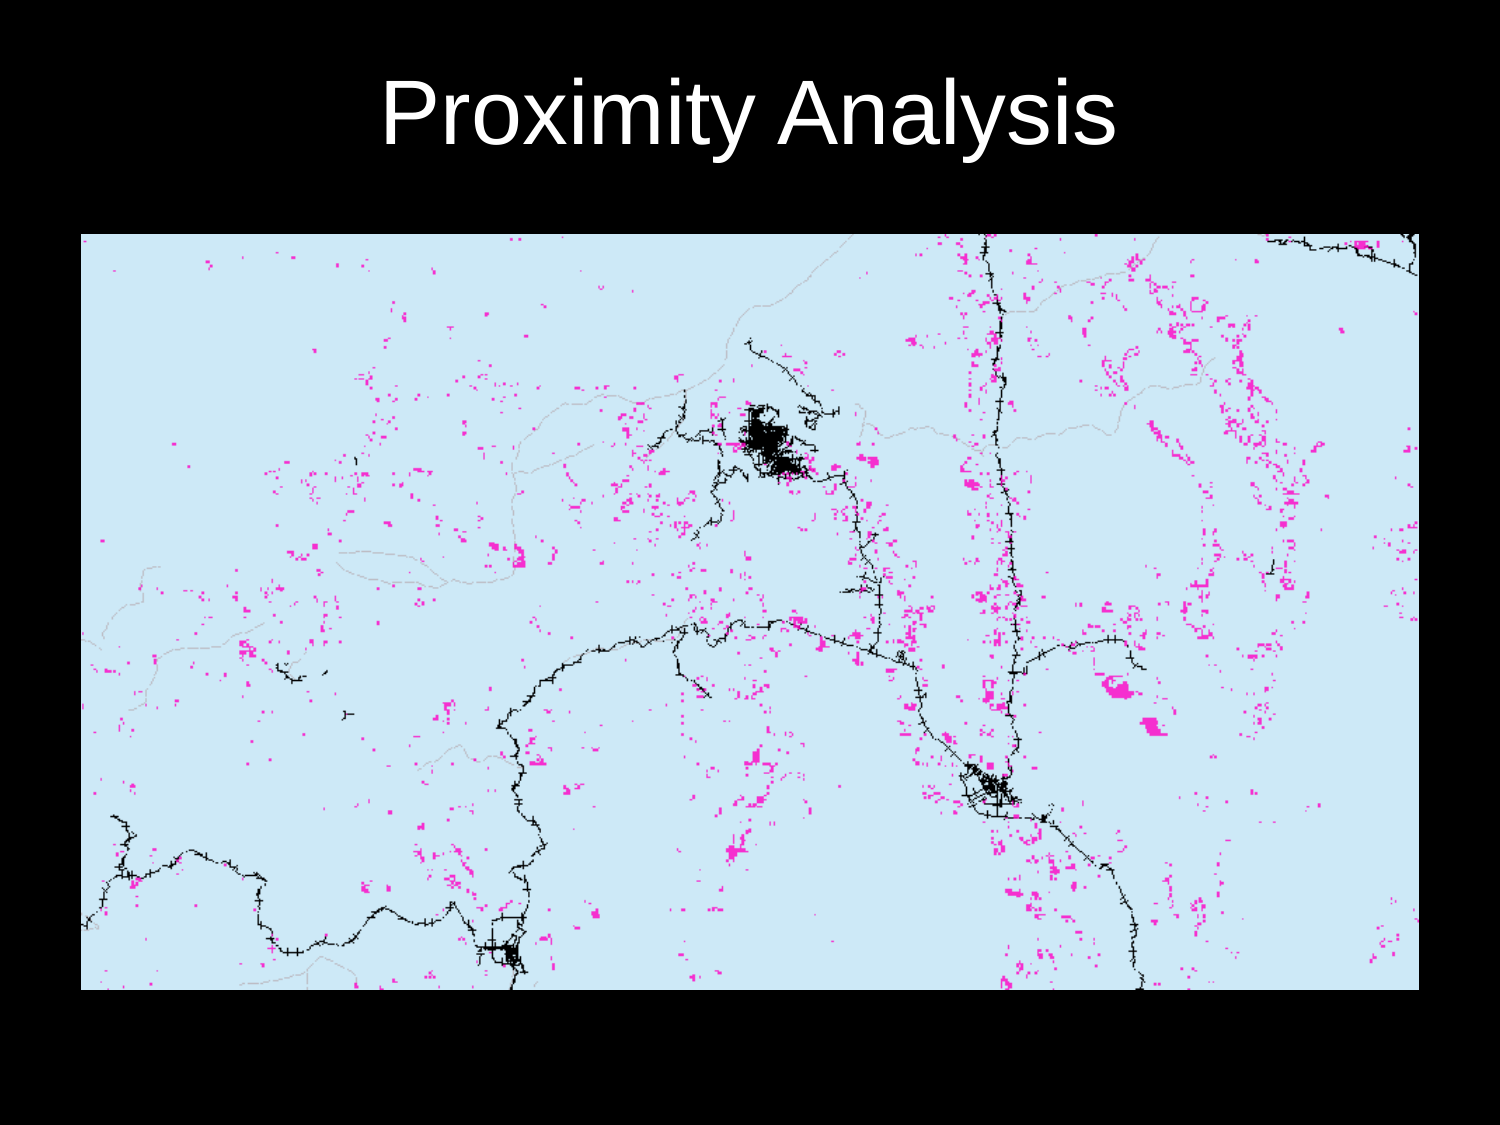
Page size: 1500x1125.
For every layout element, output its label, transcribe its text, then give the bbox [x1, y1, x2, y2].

text_box Proximity Analysis [74, 45, 1425, 233]
picture [81, 234, 1419, 991]
